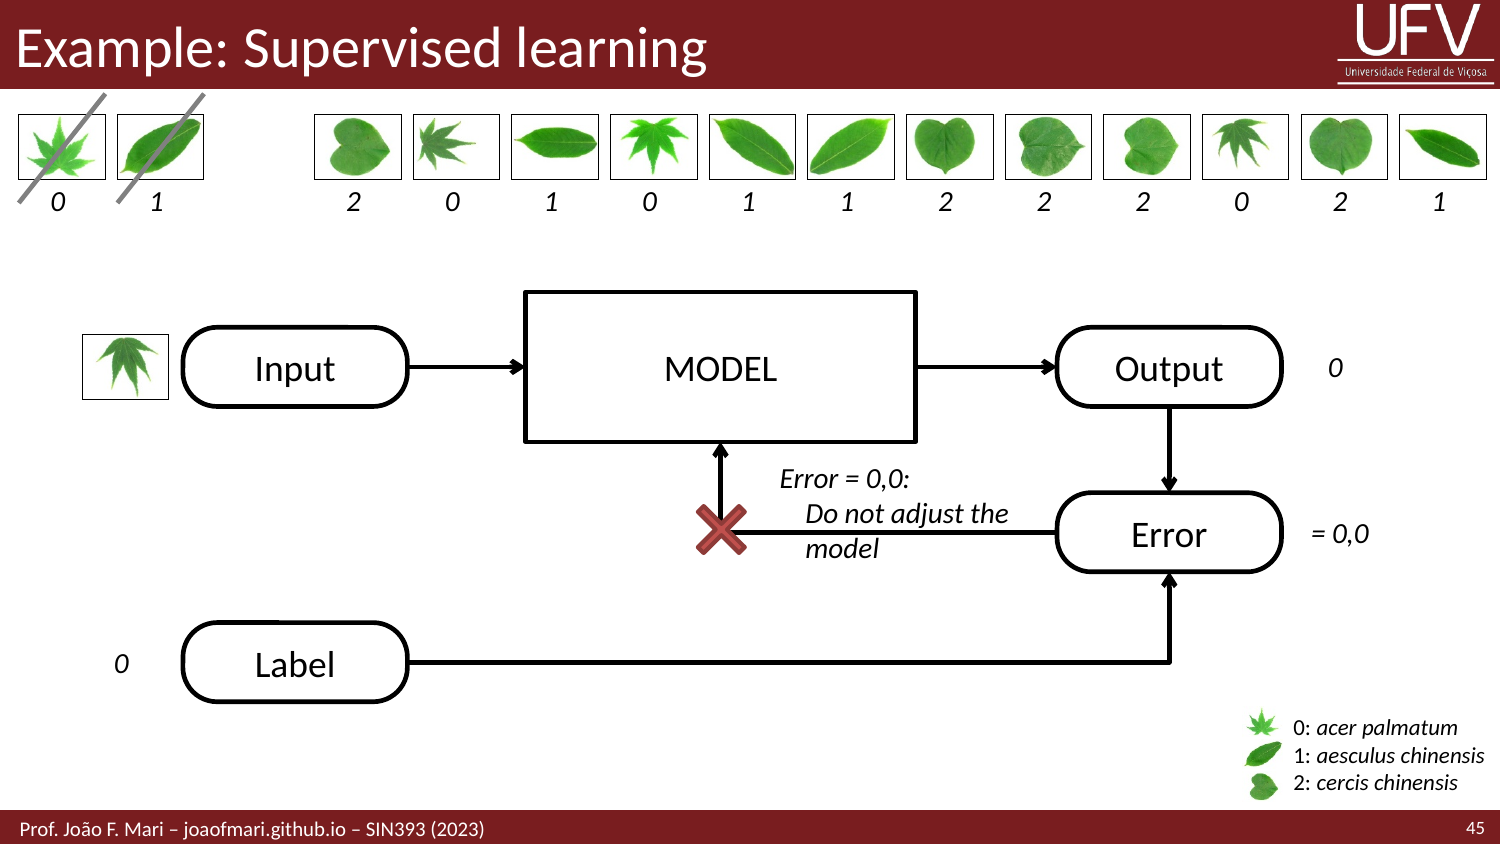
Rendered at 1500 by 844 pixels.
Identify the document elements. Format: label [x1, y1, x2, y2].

text_box [904, 178, 995, 223]
picture [708, 114, 797, 180]
text_box [180, 290, 1284, 704]
picture [1399, 114, 1487, 180]
text_box [115, 93, 206, 223]
picture [610, 114, 698, 180]
picture [1242, 771, 1283, 802]
slide_number [1328, 811, 1500, 844]
text_box [411, 178, 502, 223]
picture [807, 114, 895, 180]
text_box [510, 178, 601, 223]
picture [511, 114, 599, 180]
text_box [1003, 178, 1094, 223]
text_box [1278, 705, 1500, 803]
text_box [1299, 509, 1390, 555]
text_box [609, 178, 699, 223]
picture [1300, 114, 1388, 180]
text_box [313, 178, 403, 223]
text_box [1200, 178, 1291, 223]
text_box [1398, 178, 1488, 223]
text_box [806, 178, 897, 223]
text_box [80, 639, 171, 685]
footer [0, 812, 1034, 844]
picture [1103, 114, 1191, 180]
title [0, 0, 1500, 89]
text_box [17, 93, 107, 223]
text_box [1299, 178, 1390, 223]
picture [1202, 114, 1290, 180]
picture [1242, 738, 1283, 769]
text_box [707, 178, 798, 223]
text_box [1102, 178, 1192, 223]
picture [314, 114, 402, 180]
picture [82, 334, 170, 400]
picture [1242, 706, 1283, 737]
picture [1004, 114, 1092, 180]
picture [413, 114, 501, 180]
picture [906, 114, 994, 180]
text_box [1294, 344, 1385, 390]
